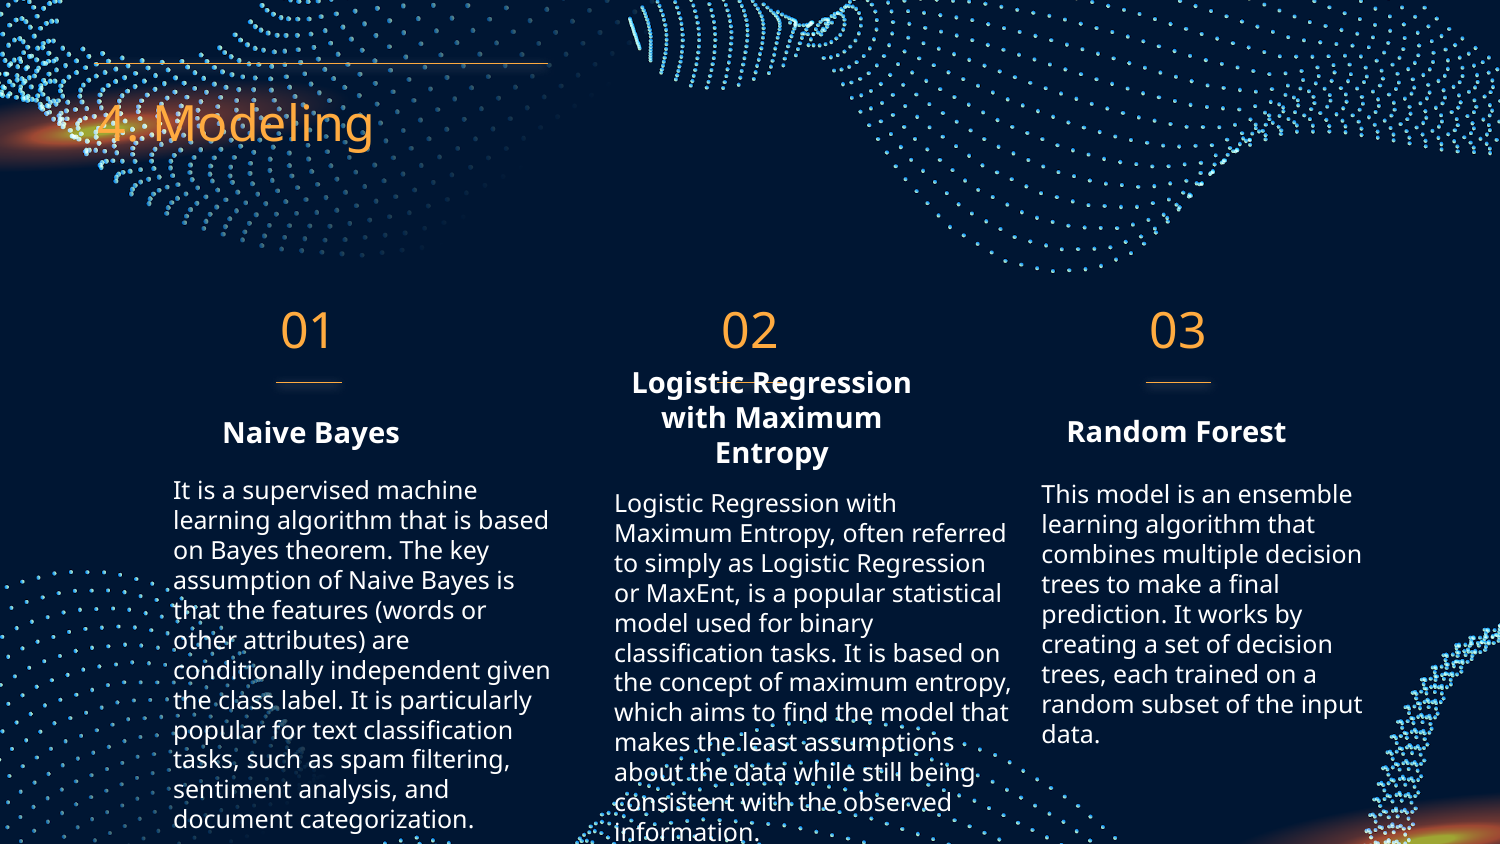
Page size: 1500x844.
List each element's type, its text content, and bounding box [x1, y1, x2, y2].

text_box This model is an ensemble learning algorithm that combines multiple decision trees to make a final prediction. It works by creating a set of decision trees, each trained on a random subset of the input data. [1007, 463, 1392, 654]
text_box Naive Bayes [175, 373, 447, 459]
picture [0, 0, 1500, 844]
text_box 4. Modeling [82, 76, 548, 231]
text_box Logistic Regression with Maximum Entropy, often referred to simply as Logistic Regression or MaxEnt, is a popular statistical model used for binary classification tasks. It is based on the concept of maximum entropy, which aims to find the model that makes the least assumptions about the data while still being consistent with the observed information. [580, 472, 1028, 663]
text_box Random Forest [1040, 390, 1313, 463]
title 03 [1008, 255, 1348, 374]
title 02 [580, 255, 920, 374]
subtitle It is a supervised machine learning algorithm that is based on Bayes theorem. The key assumption of Naive Bayes is that the features (words or other attributes) are conditionally independent given the class label. It is particularly popular for text classification tasks, such as spam filtering, sentiment analysis, and document categorization. [139, 459, 570, 650]
title 01 [139, 255, 479, 374]
text_box Logistic Regression with Maximum Entropy [596, 402, 948, 472]
